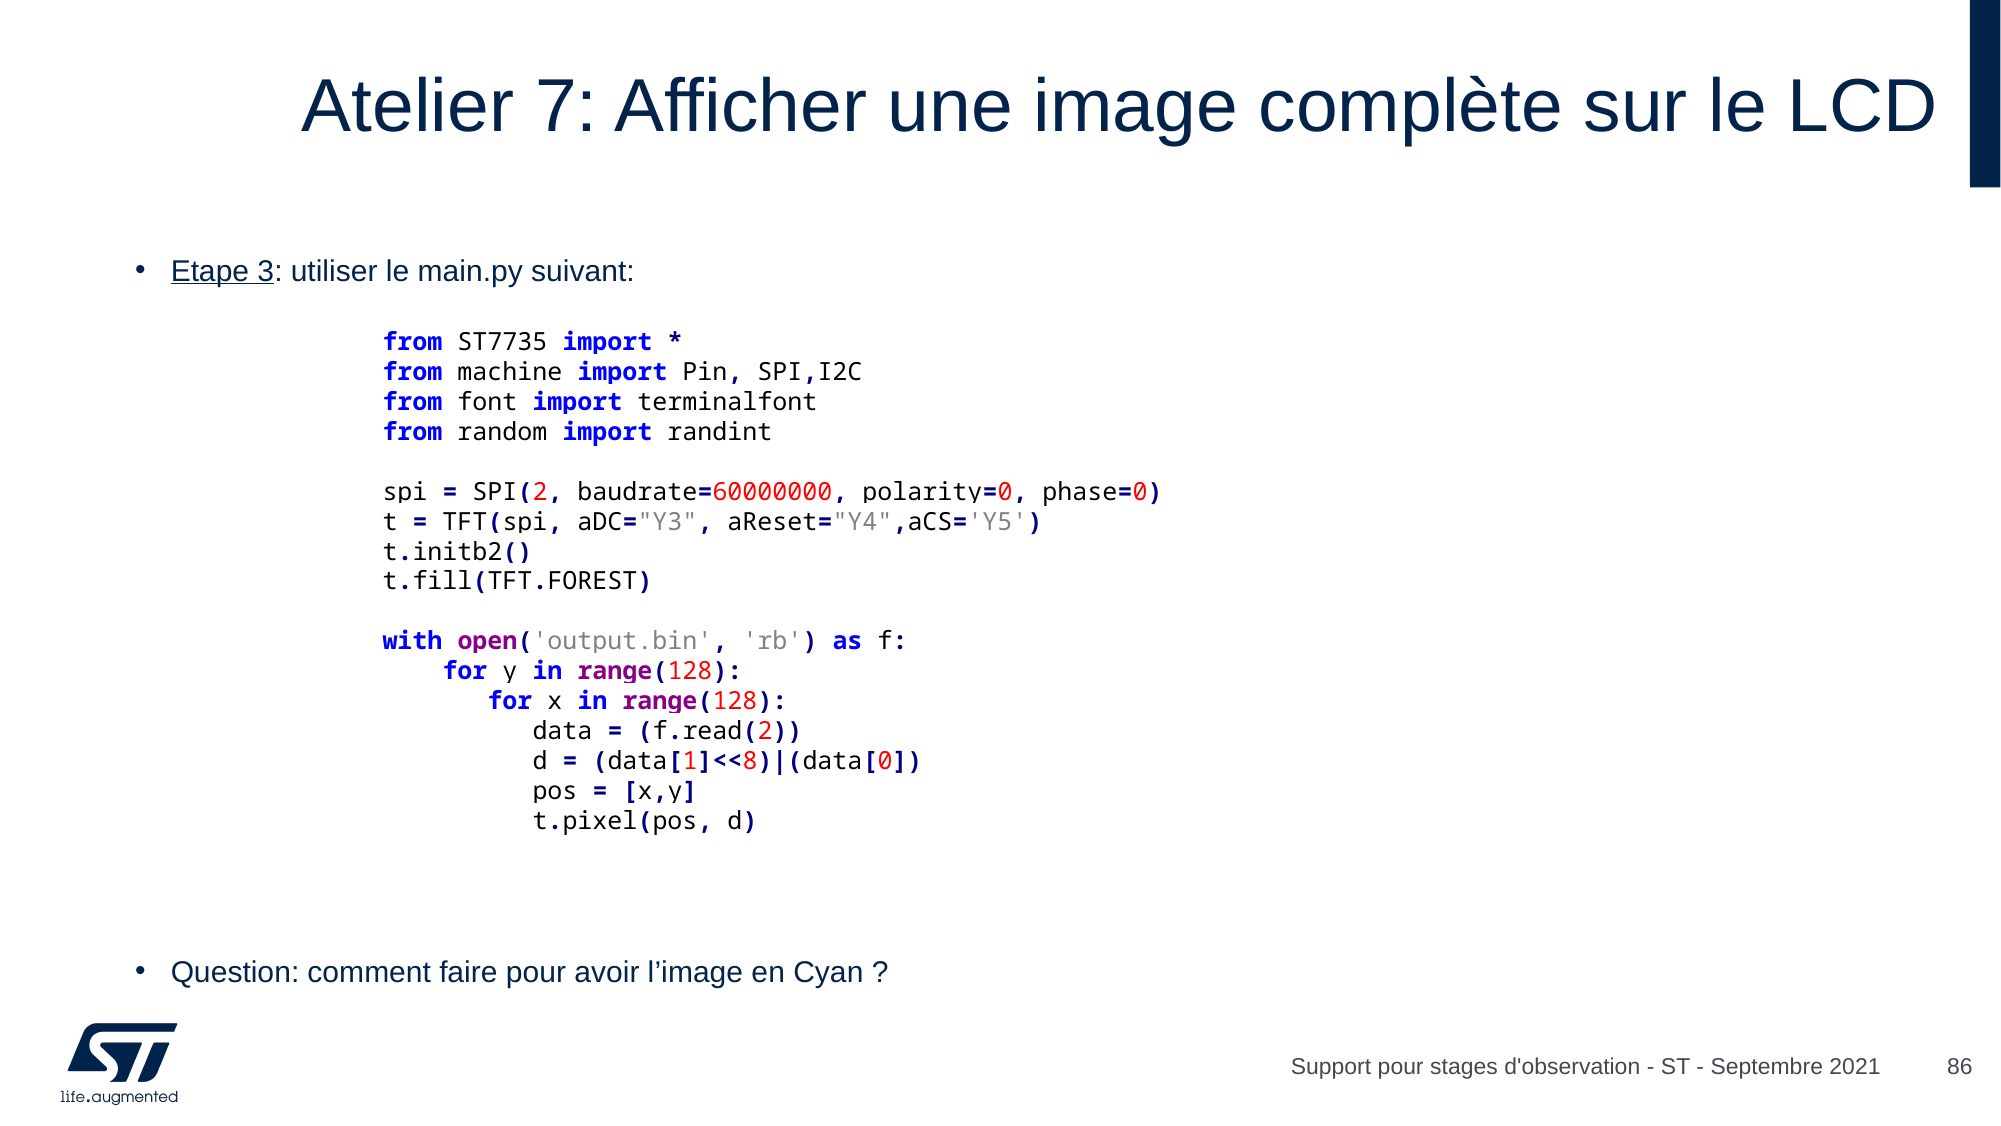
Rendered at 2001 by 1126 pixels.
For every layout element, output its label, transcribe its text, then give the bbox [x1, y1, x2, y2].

title Atelier 7: Afficher une image complète sur le LCD [49, 0, 1955, 215]
footer Support pour stages d'observation - ST - Septembre 2021 [996, 1038, 1896, 1087]
text_box from ST7735 import * from machine import Pin, SPI,I2C from font import terminalfont from random import randint spi = SPI(2, baudrate=60000000, polarity=0, phase=0) t = TFT(spi, aDC="Y3", aReset="Y4",aCS='Y5') t.initb2() t.fill(TFT.FOREST) with open('output.bin', 'rb') as f: for y in range(128): for x in range(128): data = (f.read(2)) d = (data[1]<<8)|(data[0]) pos = [x,y] t.pixel(pos, d) [367, 317, 1369, 842]
picture [37, 999, 201, 1126]
slide_number 86 [1905, 1038, 1973, 1087]
list Etape 3: utiliser le main.py suivant: Question: comment faire pour avoir l’image en Cyan ? [49, 243, 1952, 1000]
